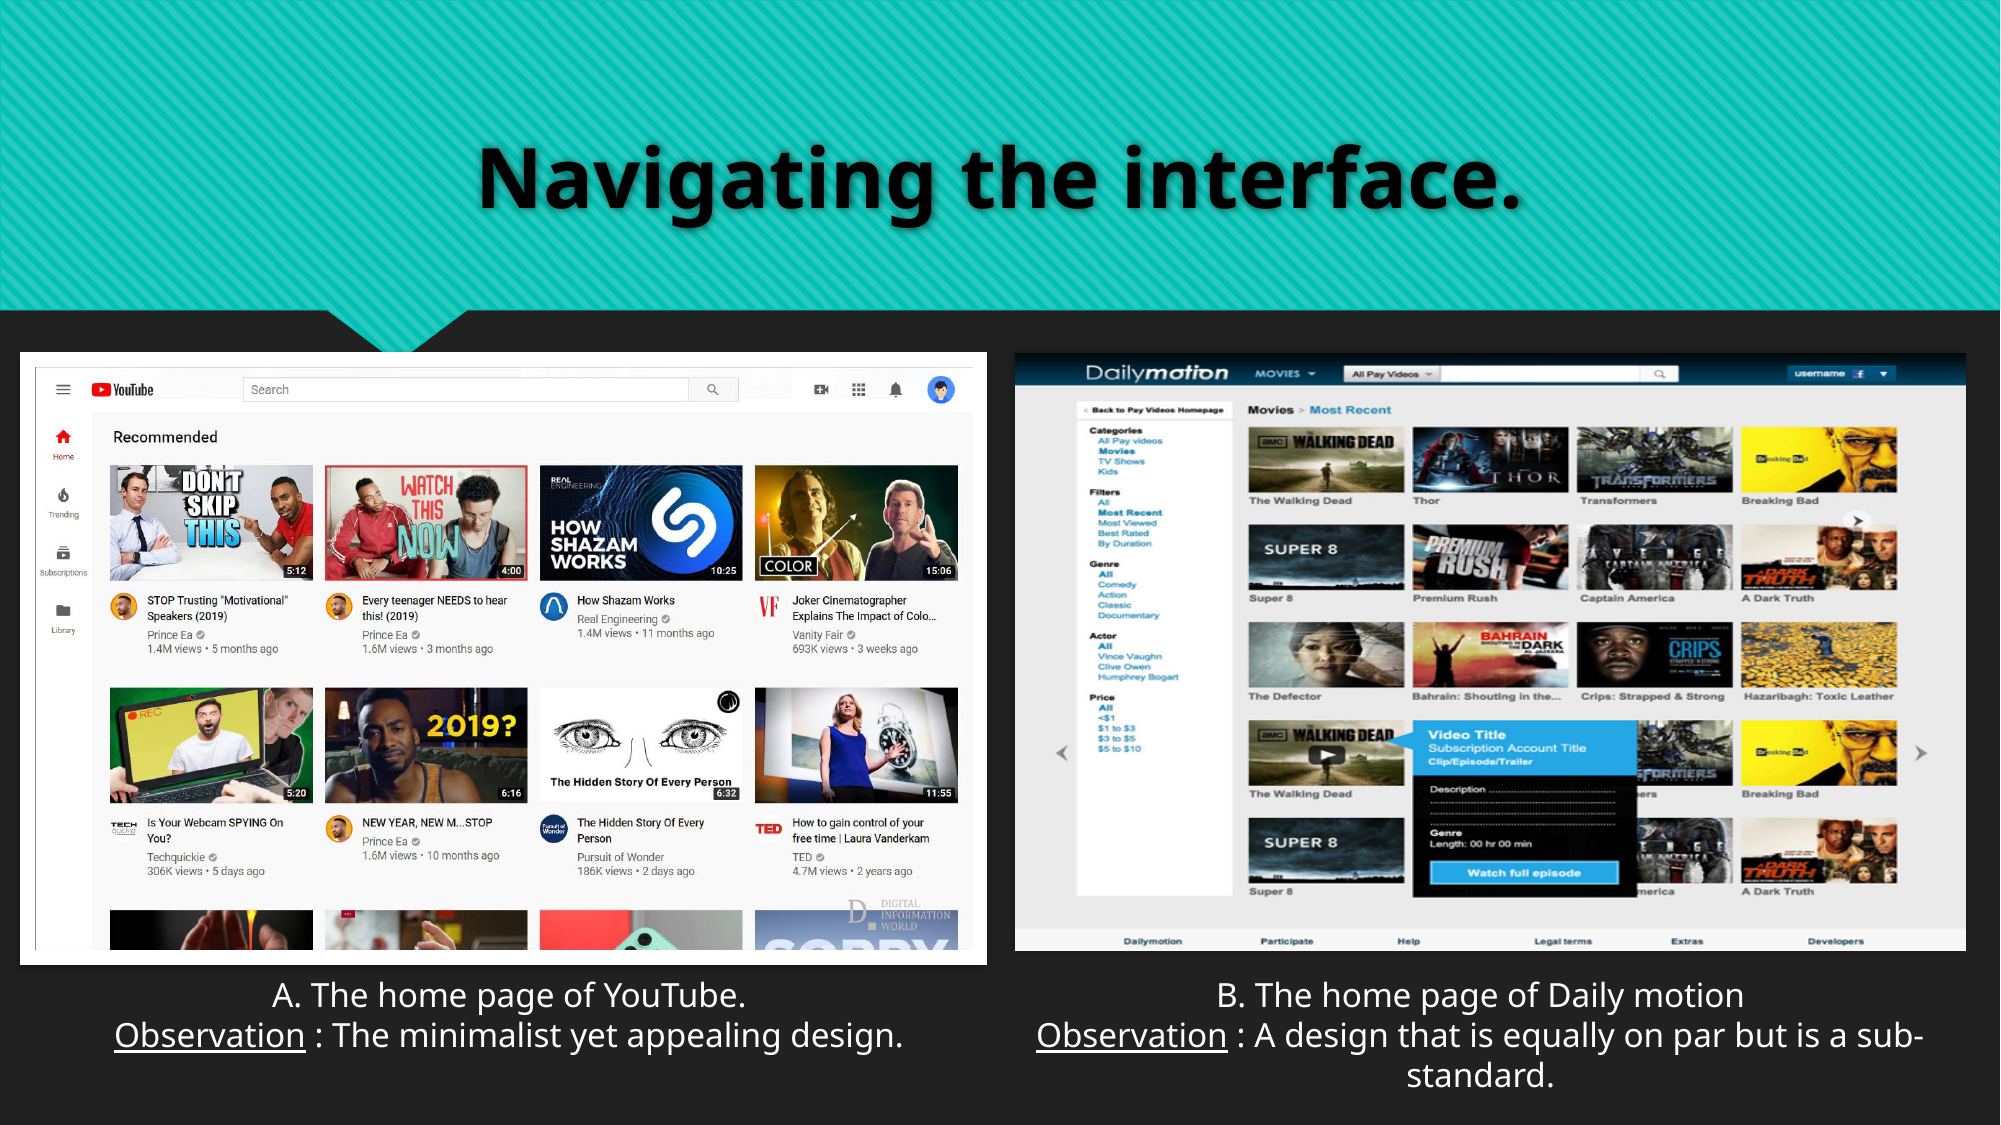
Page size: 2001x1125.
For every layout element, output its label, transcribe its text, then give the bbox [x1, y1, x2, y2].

text_box A. The home page of YouTube. Observation : The minimalist yet appealing design. [34, 966, 985, 1062]
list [34, 366, 974, 951]
text_box B. The home page of Daily motion Observation : A design that is equally on par but is a sub-standard. [1015, 966, 1947, 1102]
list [1014, 353, 1966, 951]
title Navigating the interface. [132, 73, 1868, 233]
